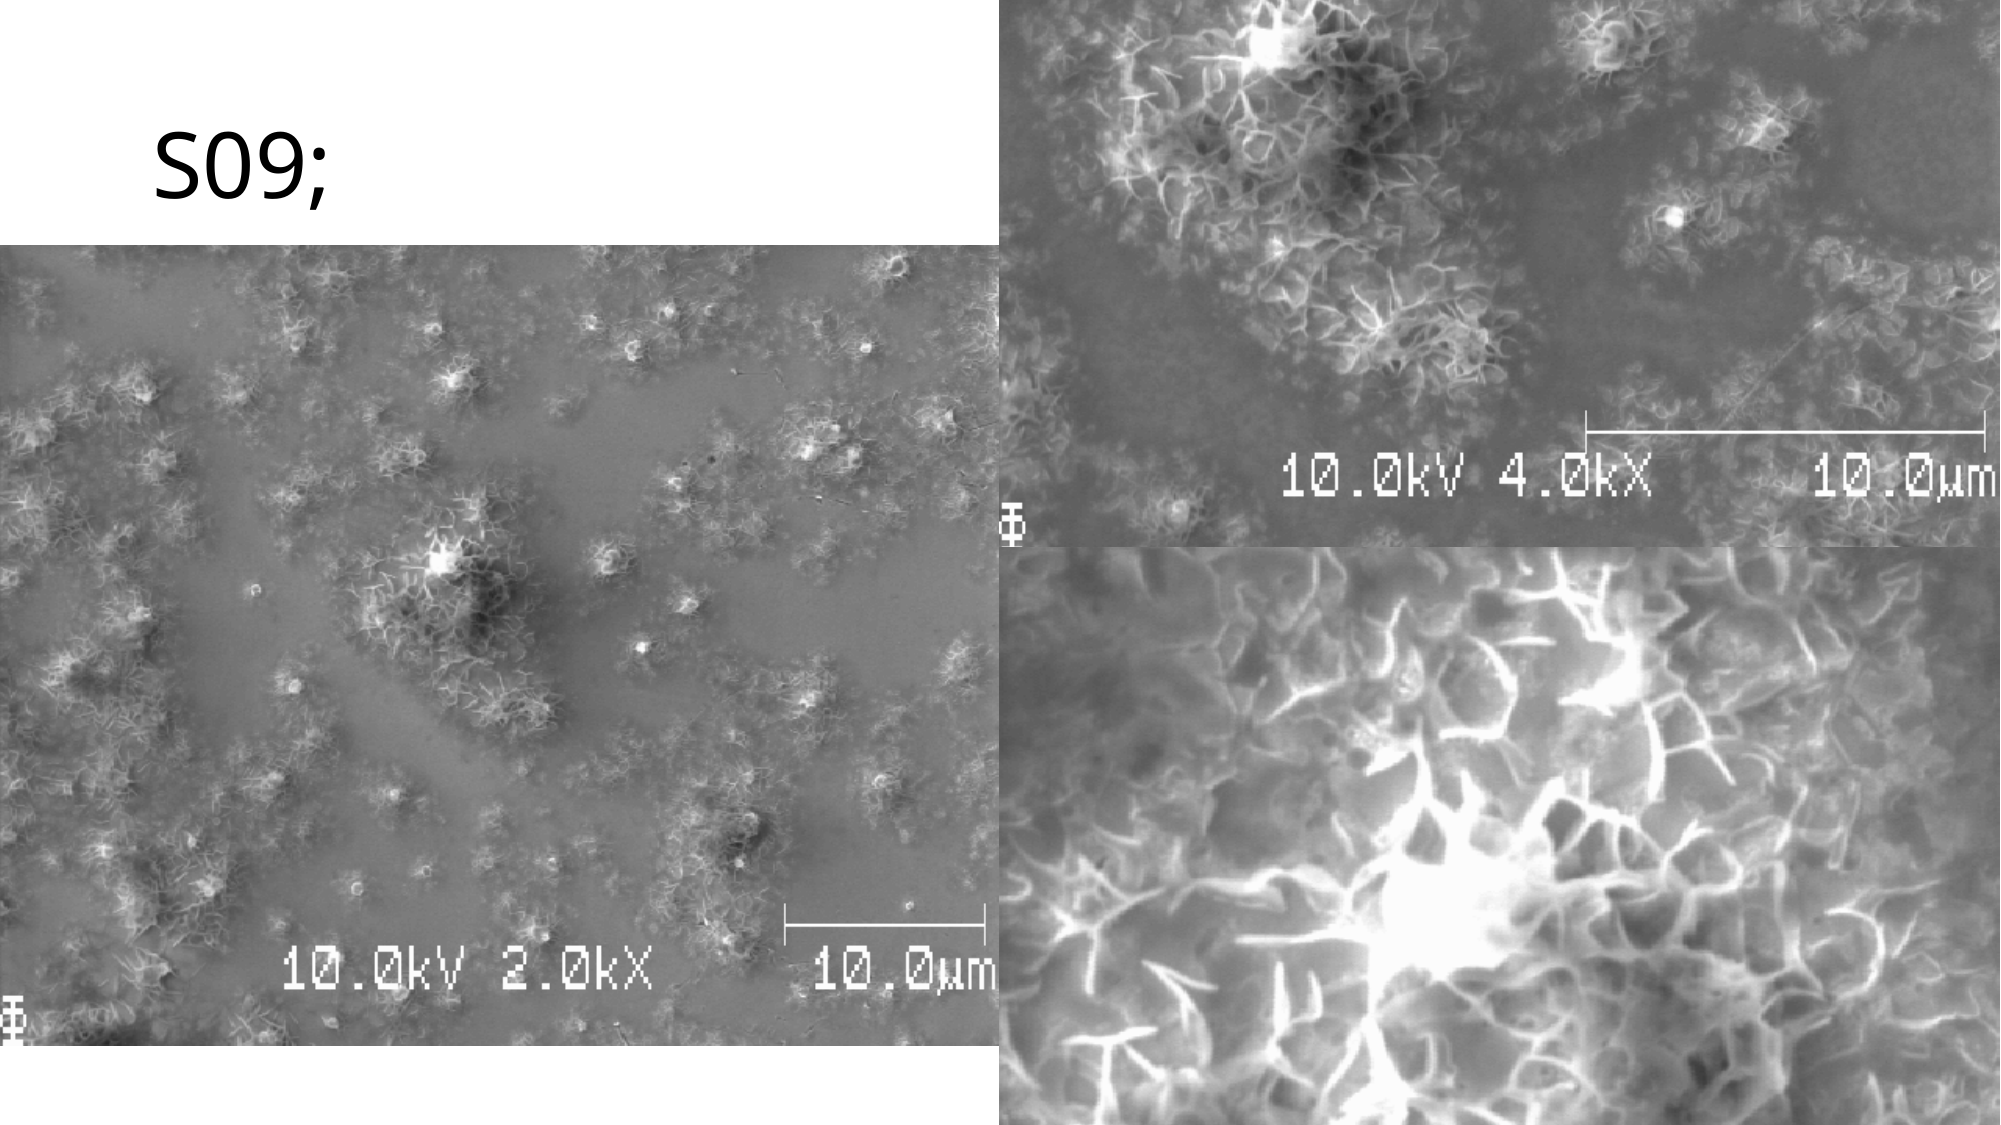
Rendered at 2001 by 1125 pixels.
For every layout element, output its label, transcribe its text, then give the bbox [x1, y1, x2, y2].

title S09; [137, 59, 999, 245]
picture [0, 0, 2000, 1125]
